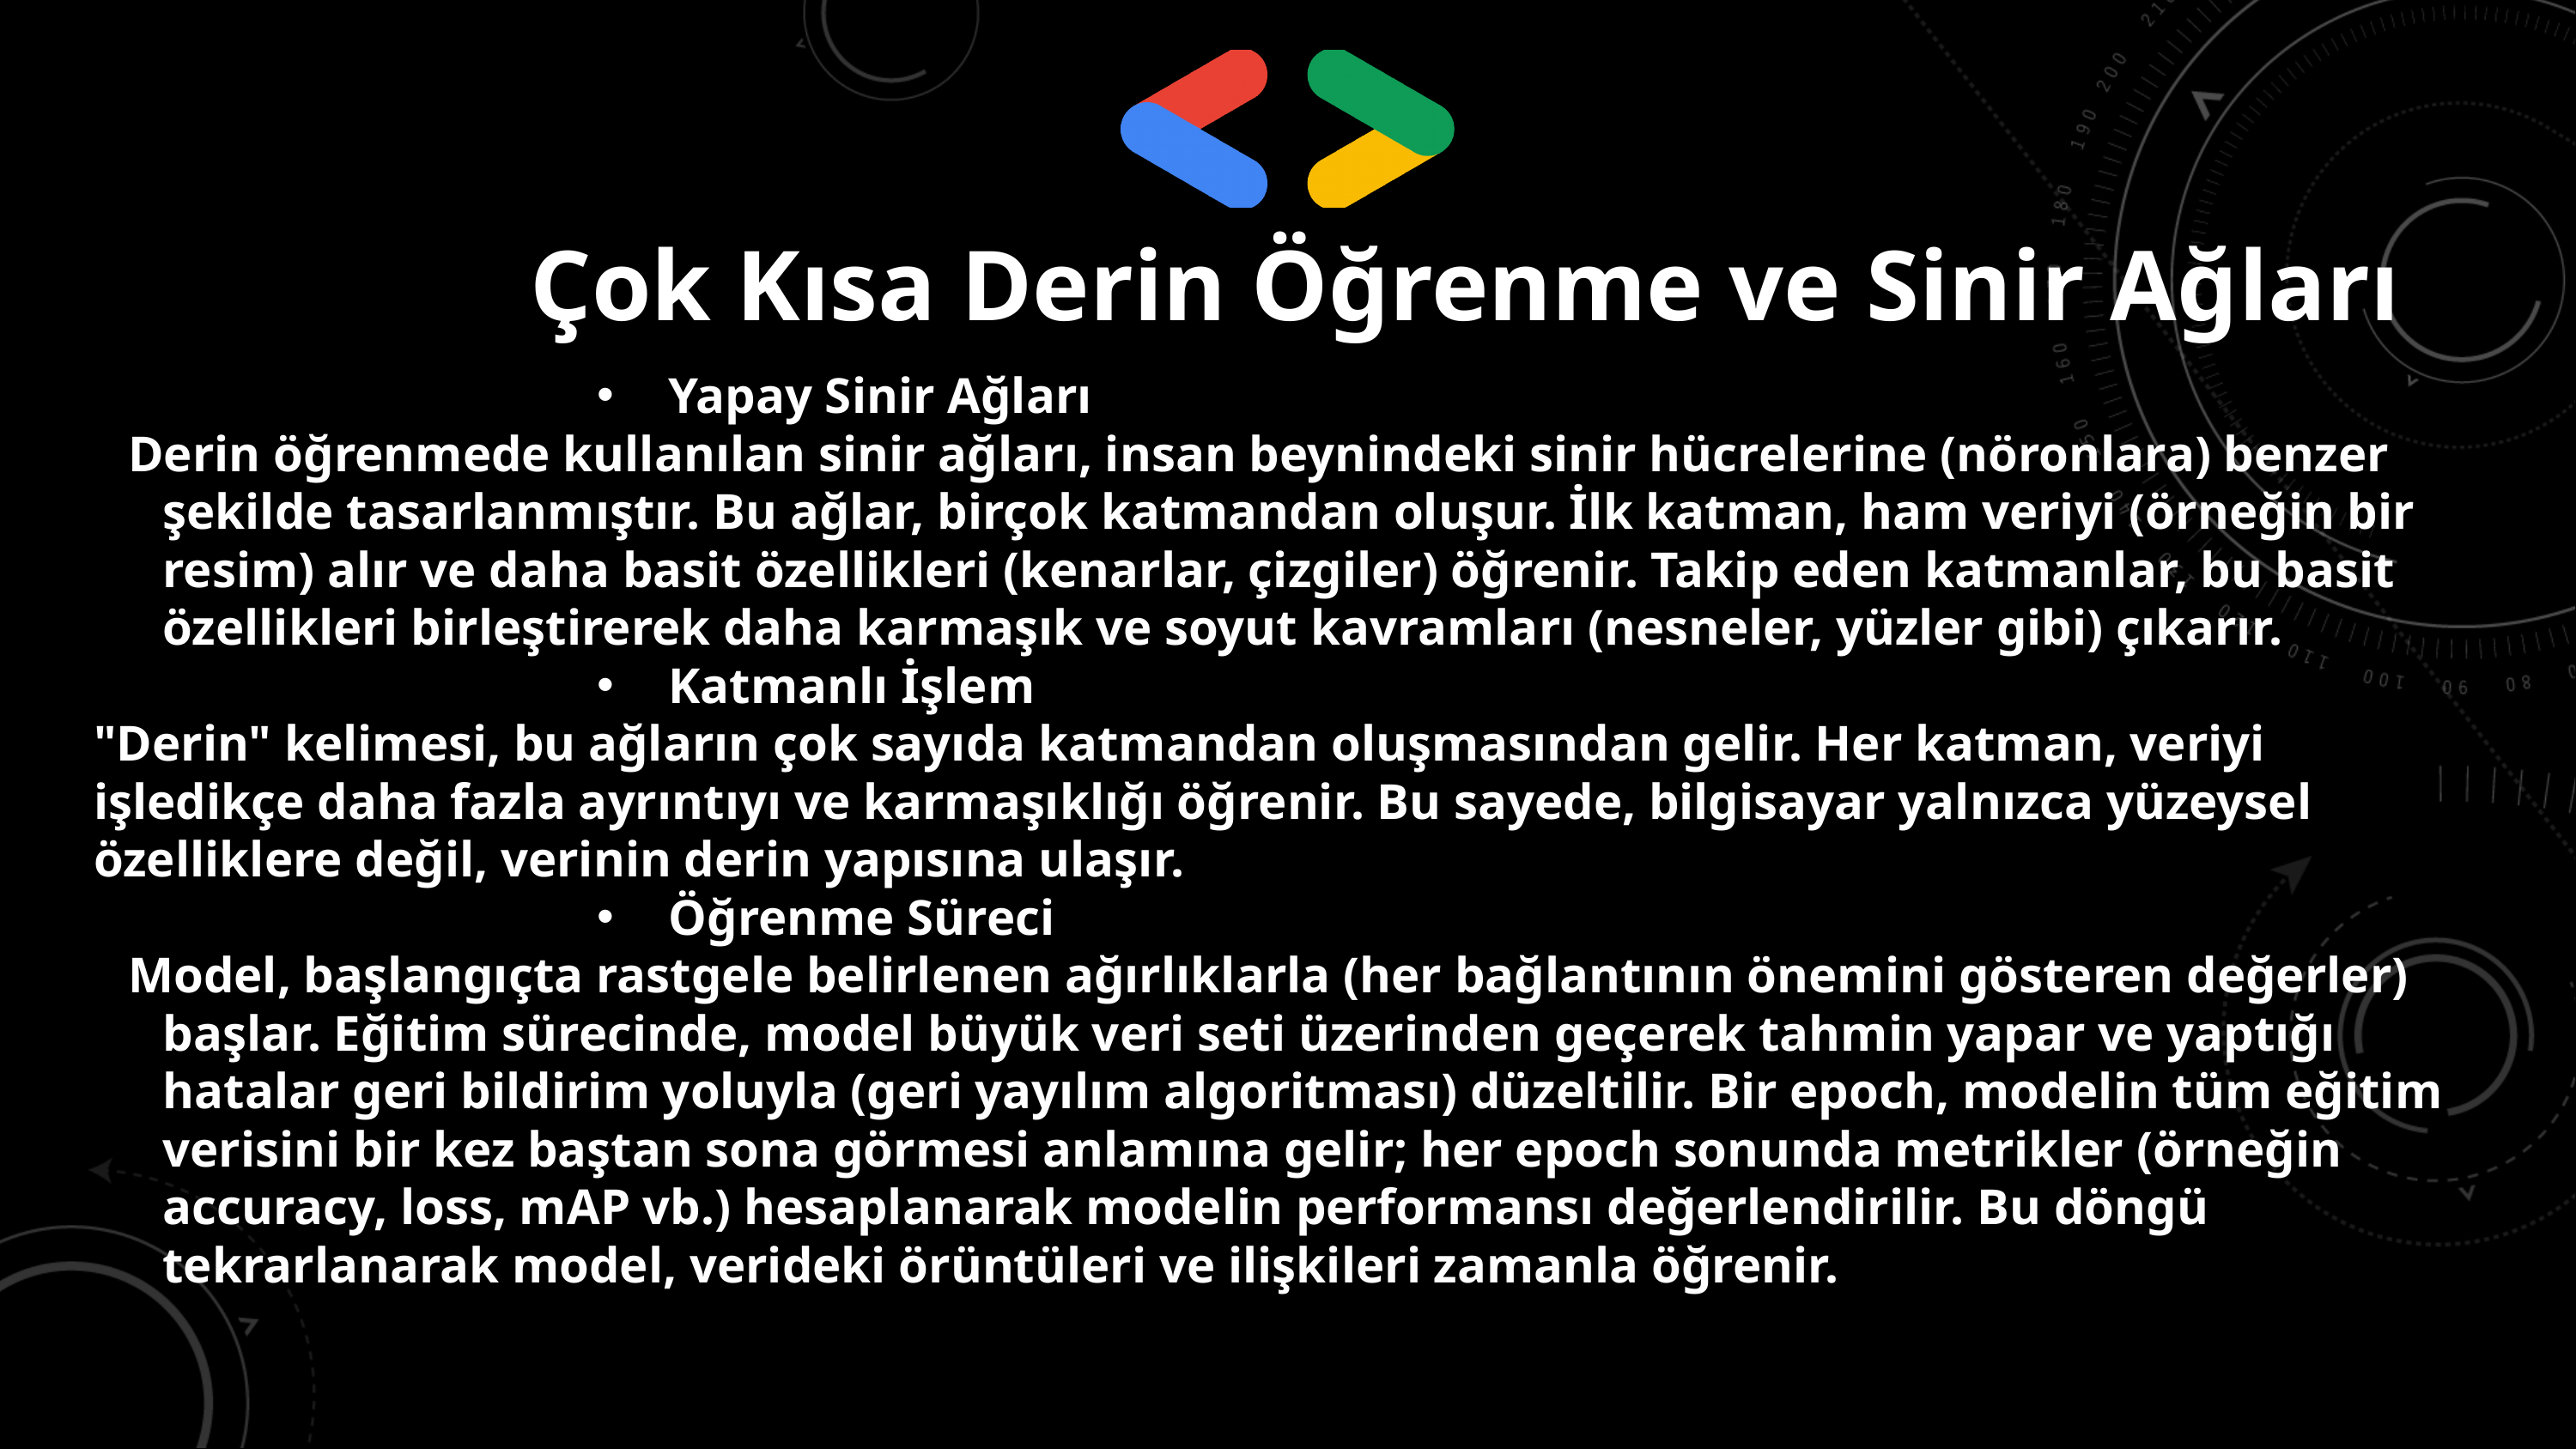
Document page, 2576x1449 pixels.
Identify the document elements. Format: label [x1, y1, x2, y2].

text_box [530, 128, 2452, 331]
text_box [94, 335, 2482, 1387]
text_box [0, 0, 2576, 1449]
text_box [1120, 50, 1455, 126]
